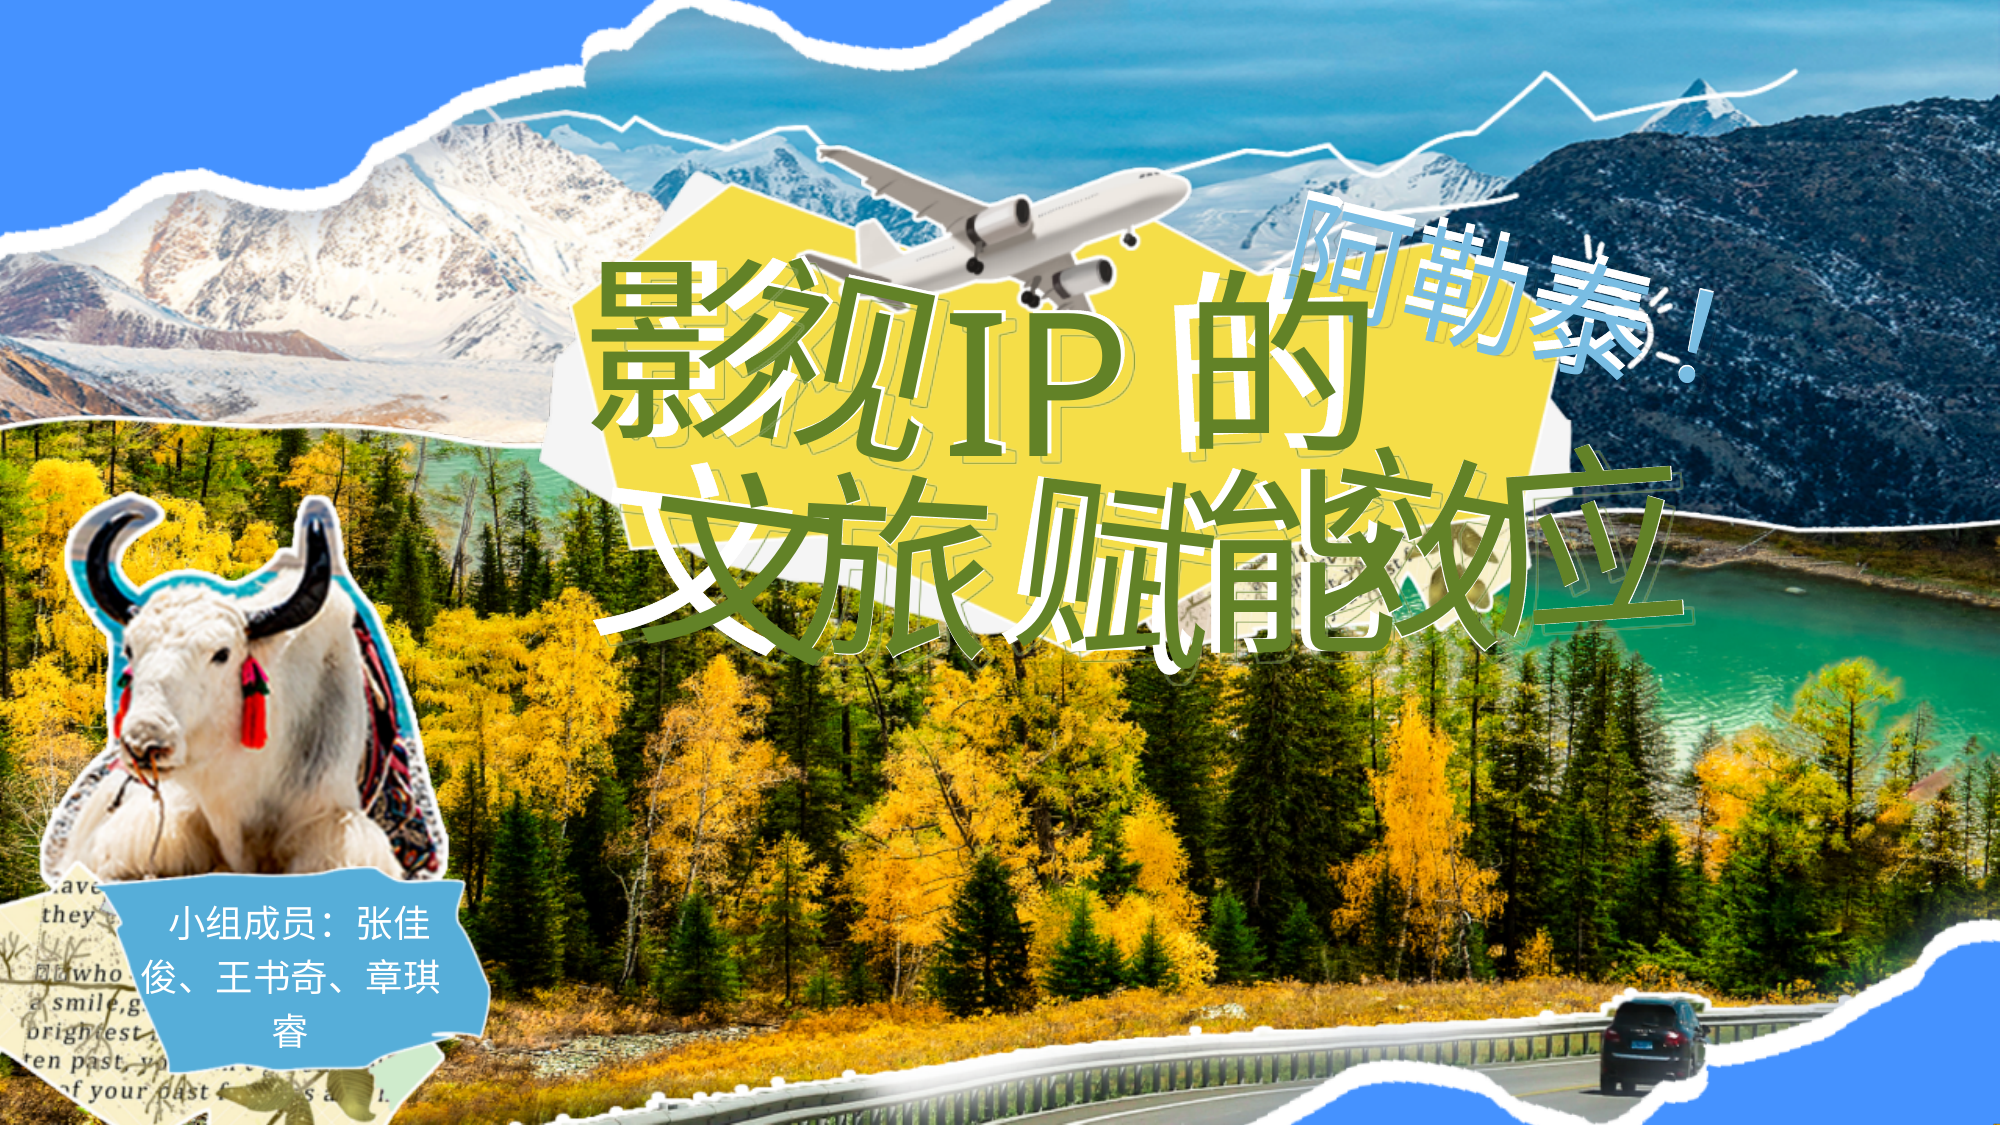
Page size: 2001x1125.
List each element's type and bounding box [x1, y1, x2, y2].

text_box [1470, 401, 1673, 711]
text_box [778, 429, 976, 736]
text_box [1068, 109, 1866, 476]
text_box [572, 214, 717, 513]
text_box [699, 206, 942, 537]
picture [0, 0, 2001, 1125]
text_box [1311, 165, 2000, 538]
